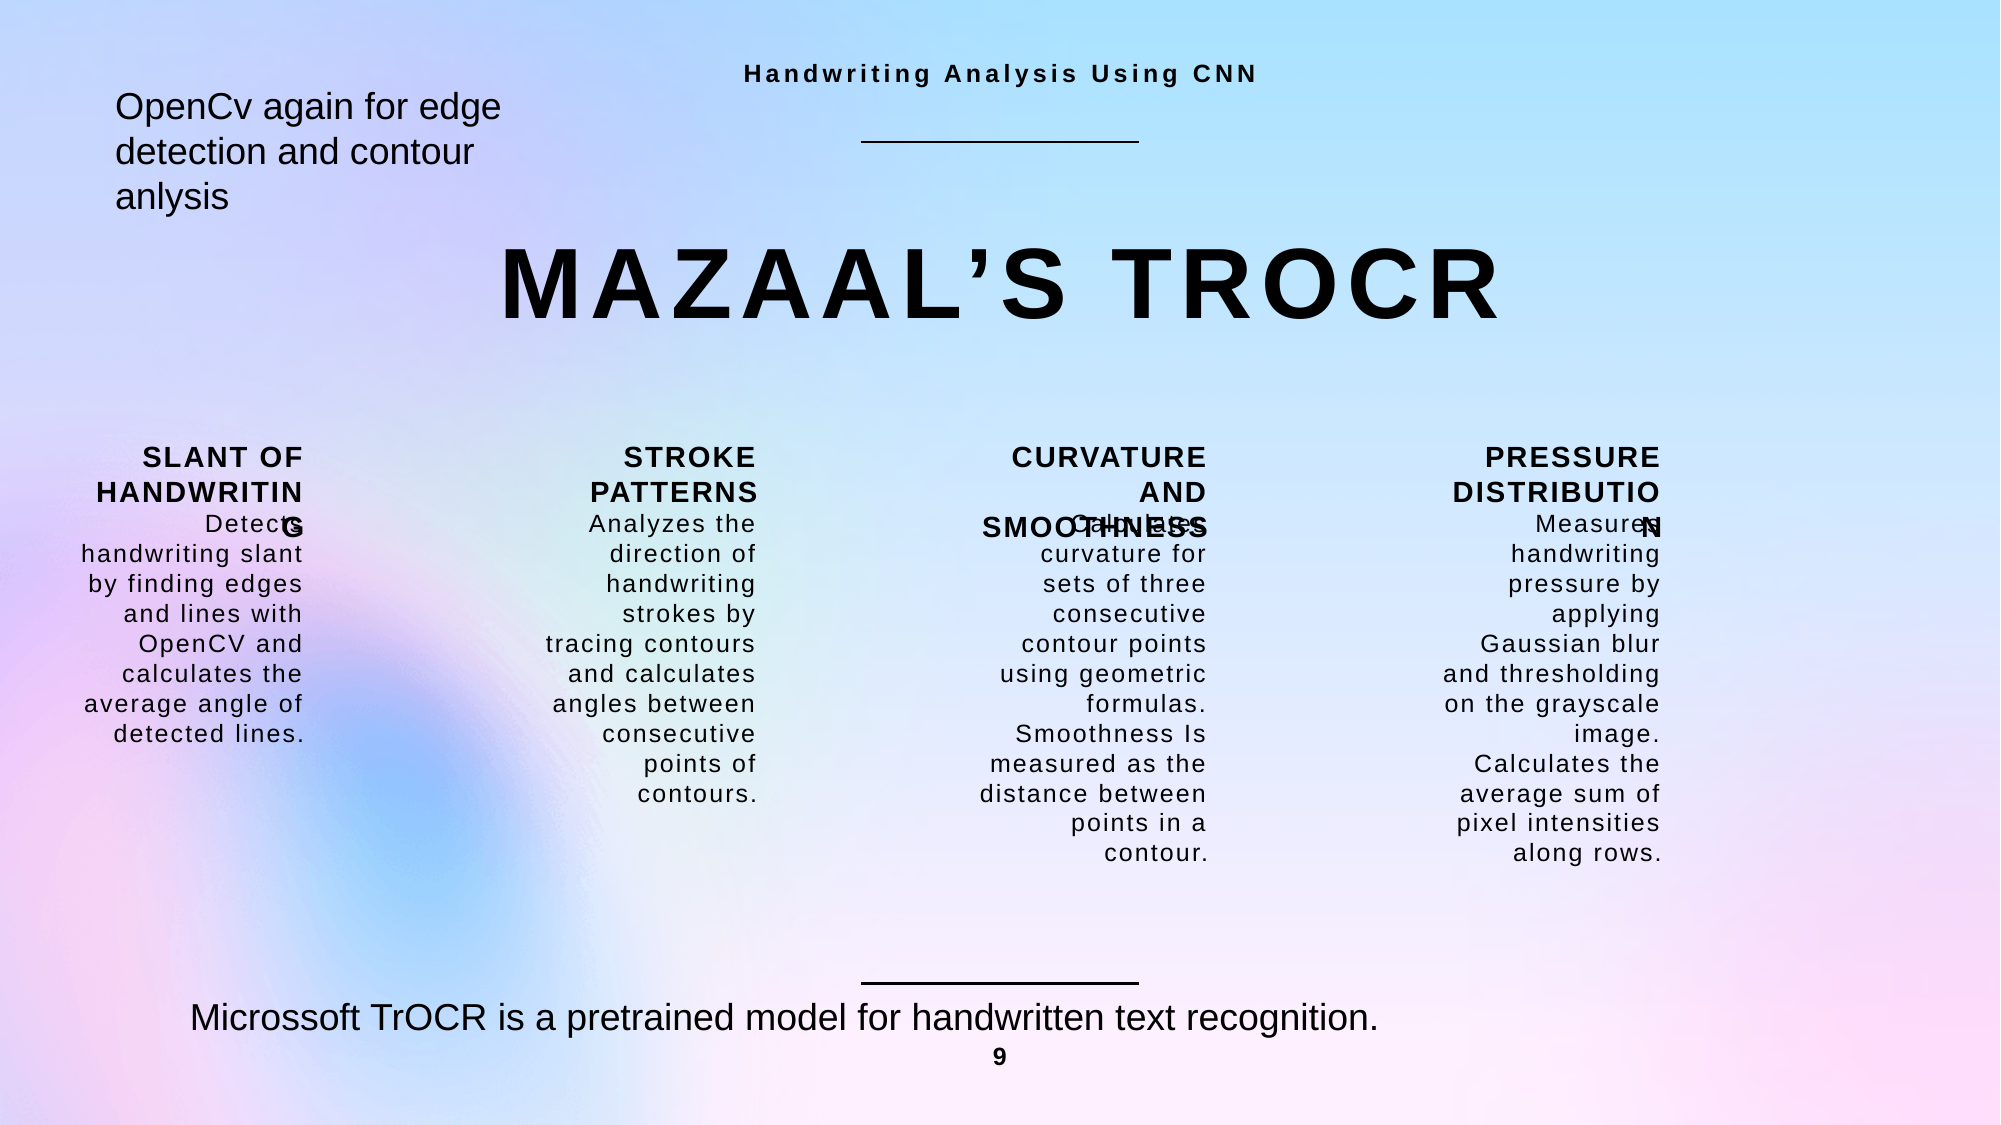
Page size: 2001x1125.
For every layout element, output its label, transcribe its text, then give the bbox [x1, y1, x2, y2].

list Pressure distribution [1432, 438, 1662, 506]
list Analyzes the direction of handwriting strokes by tracing contours and calculates angles between consecutive points of contours. [528, 507, 758, 593]
list Stroke patterns [528, 438, 758, 506]
list Measures handwriting pressure by applying Gaussian blur and thresholding on the grayscale image. Calculates the average sum of pixel intensities along rows. [1432, 507, 1662, 593]
footer Handwriting Analysis Using CNN [662, 1, 1338, 143]
list Slant of handwriting [75, 438, 305, 506]
list Calculates curvature for sets of three consecutive contour points using geometric formulas. Smoothness Is measured as the distance between points in a contour. [978, 507, 1209, 593]
picture [0, 0, 2000, 1125]
list Detects handwriting slant by finding edges and lines with OpenCV and calculates the average angle of detected lines. [75, 507, 305, 593]
title Mazaal’s trocr [100, 142, 1901, 401]
list Curvature and Smoothness [978, 438, 1209, 506]
slide_number 9 [662, 1045, 1338, 1125]
text_box Microssoft TrOCR is a pretrained model for handwritten text recognition. [174, 985, 1625, 1045]
text_box OpenCv again for edge detection and contour anlysis [100, 74, 575, 225]
